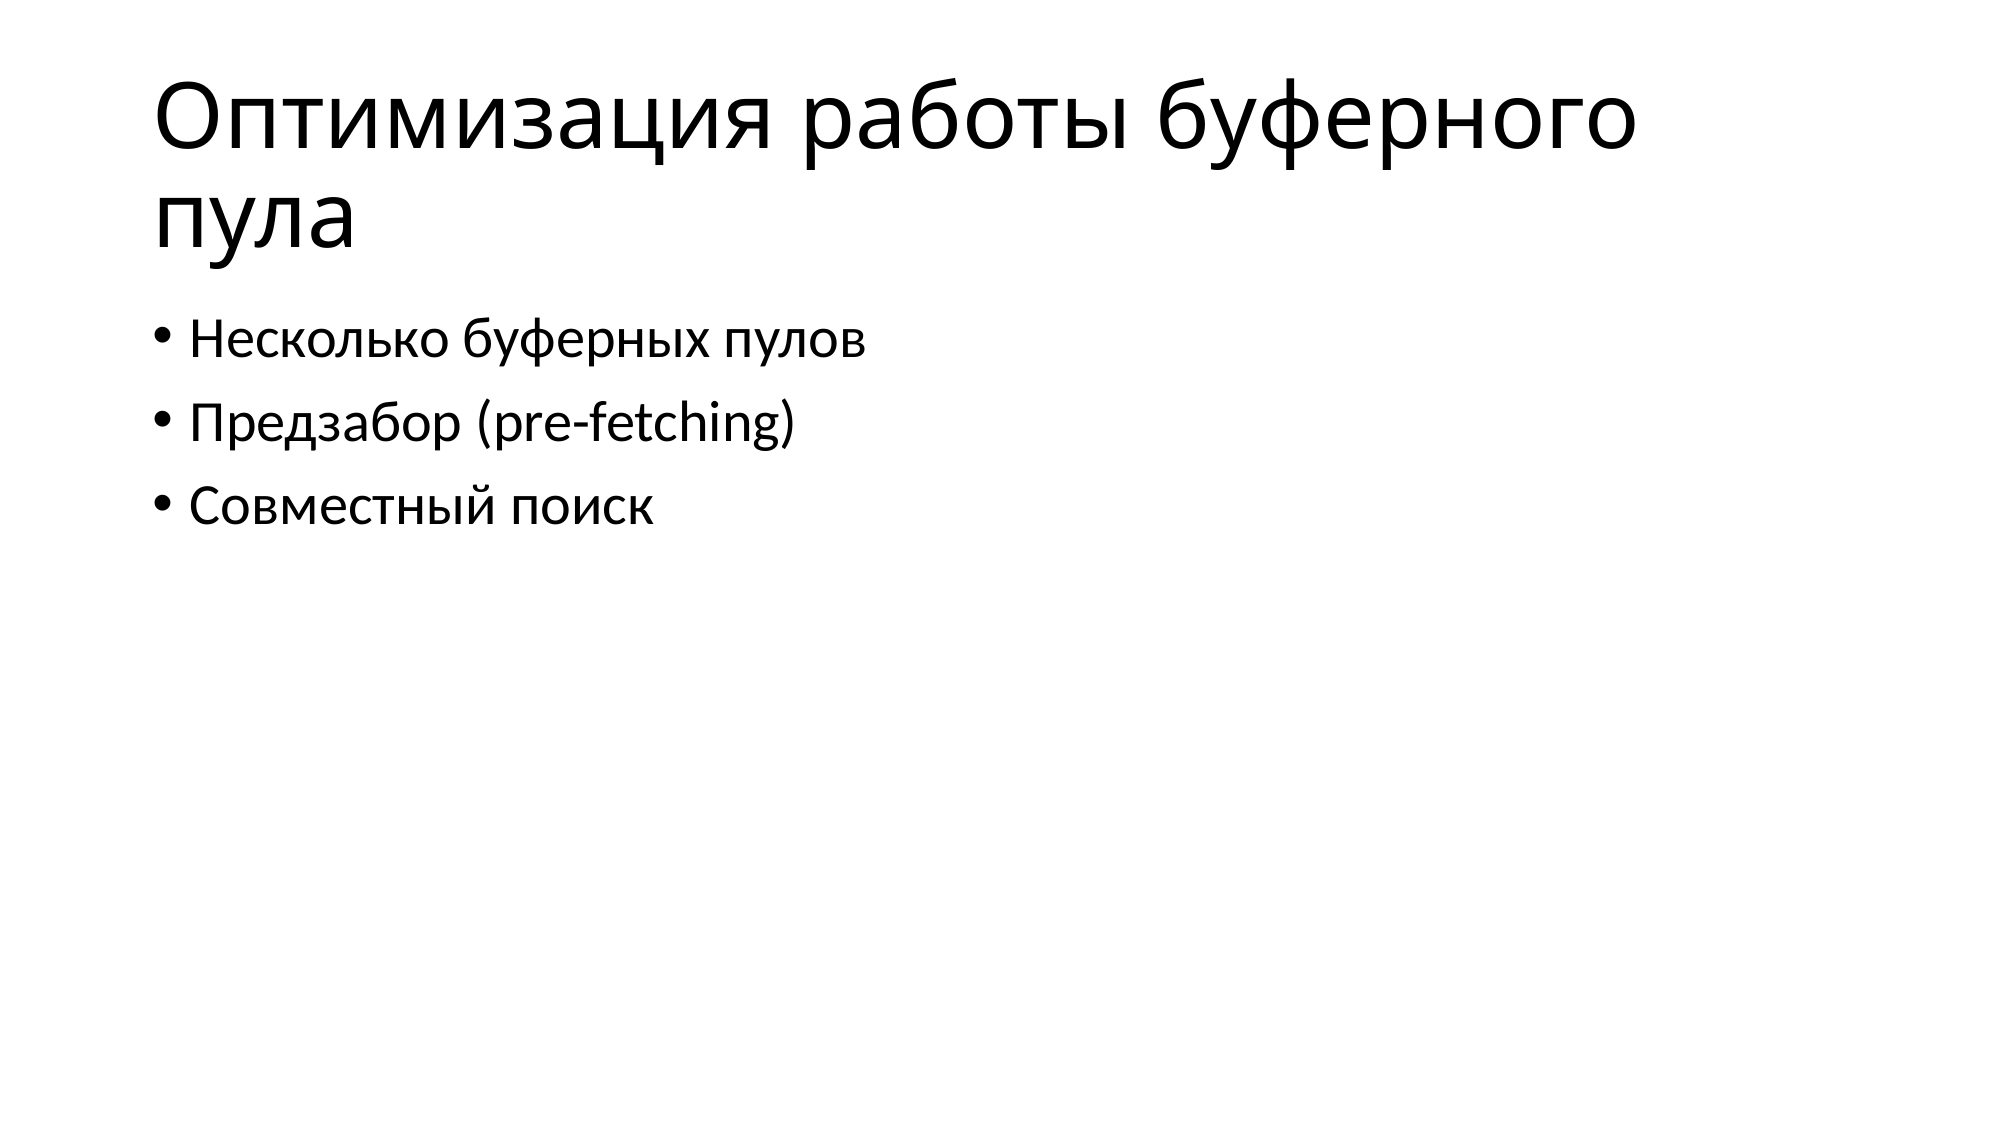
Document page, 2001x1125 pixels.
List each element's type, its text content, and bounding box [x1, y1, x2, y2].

title Оптимизация работы буферного пула [137, 59, 1863, 278]
list Несколько буферных пулов Предзабор (pre-fetching) Совместный поиск [137, 299, 1863, 1014]
